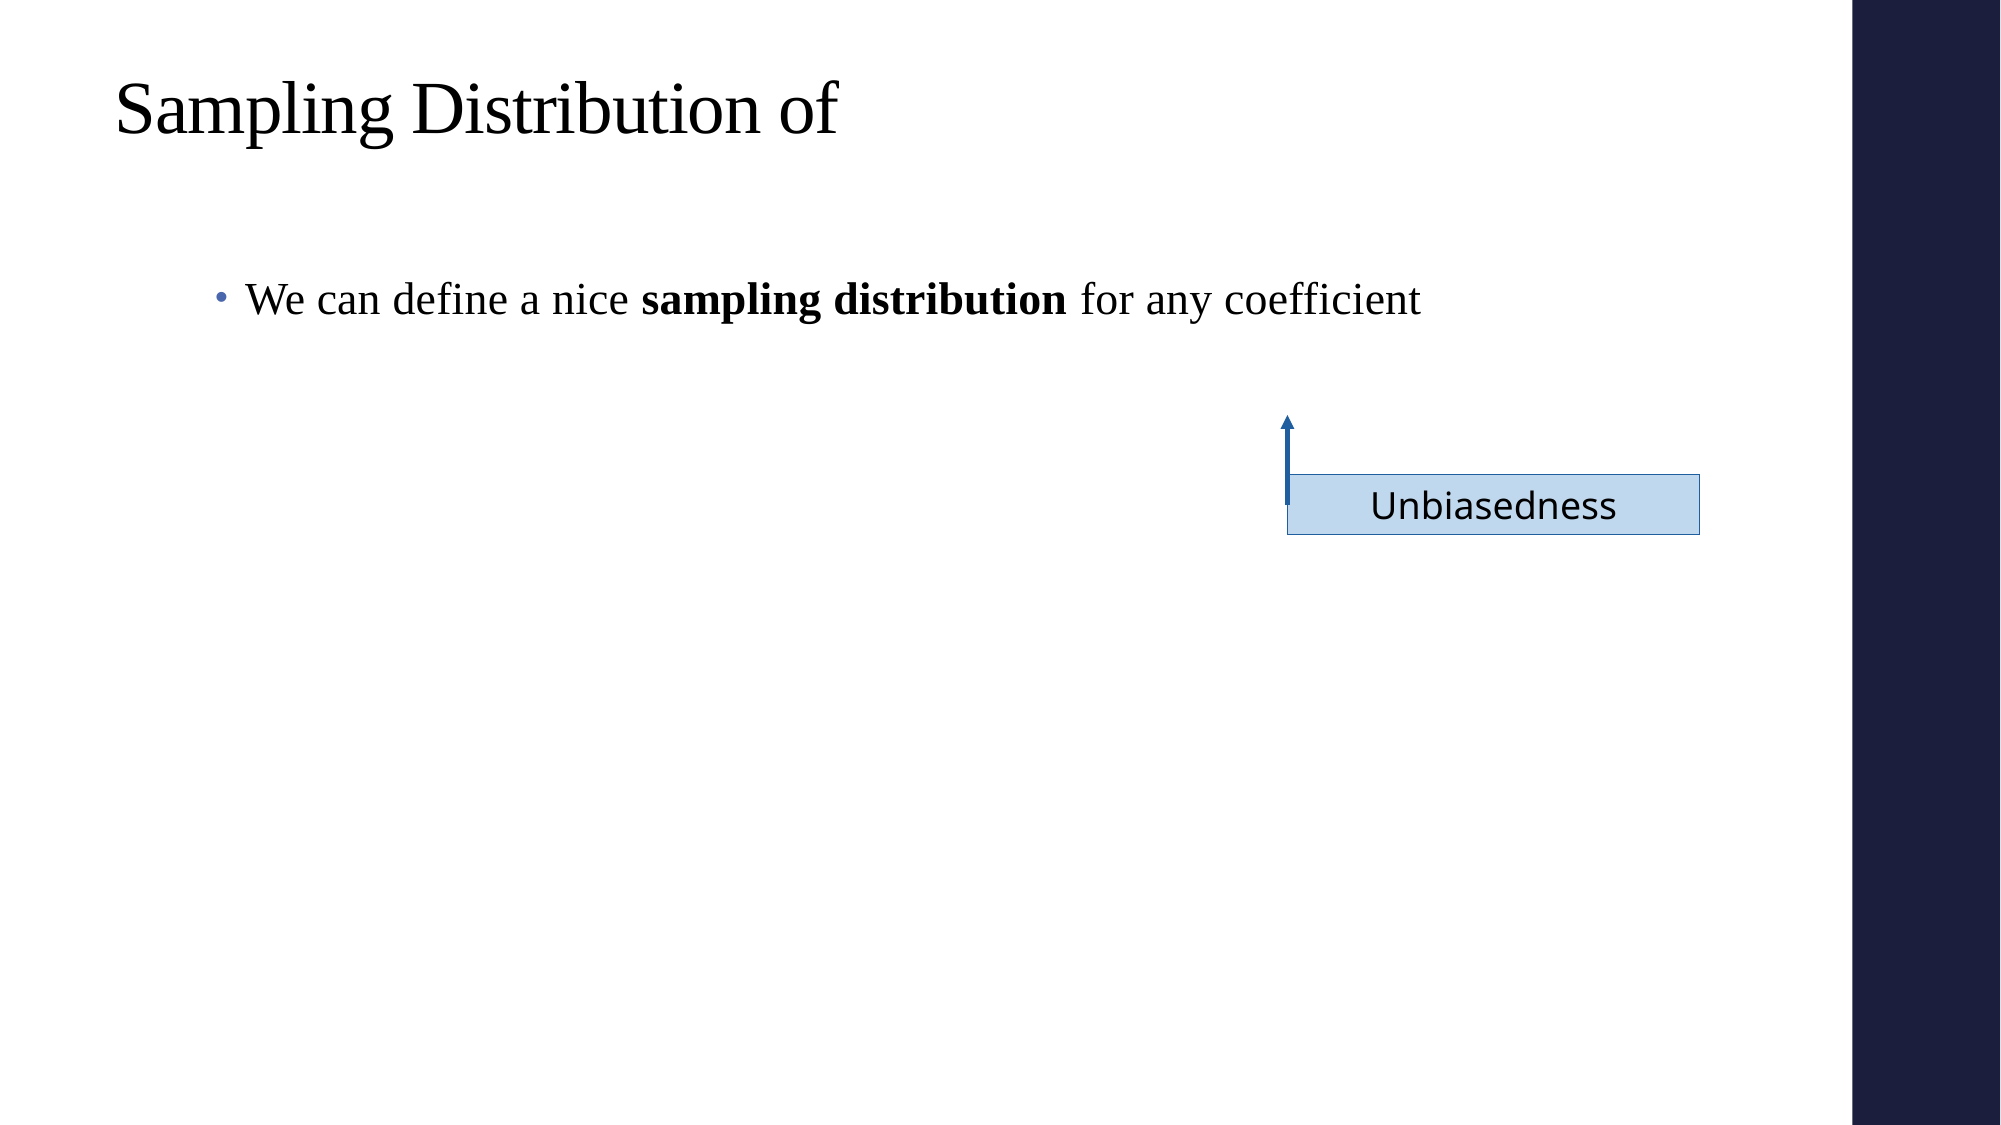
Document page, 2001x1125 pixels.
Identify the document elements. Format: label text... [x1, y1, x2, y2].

text_box Unbiasedness [1287, 474, 1700, 535]
